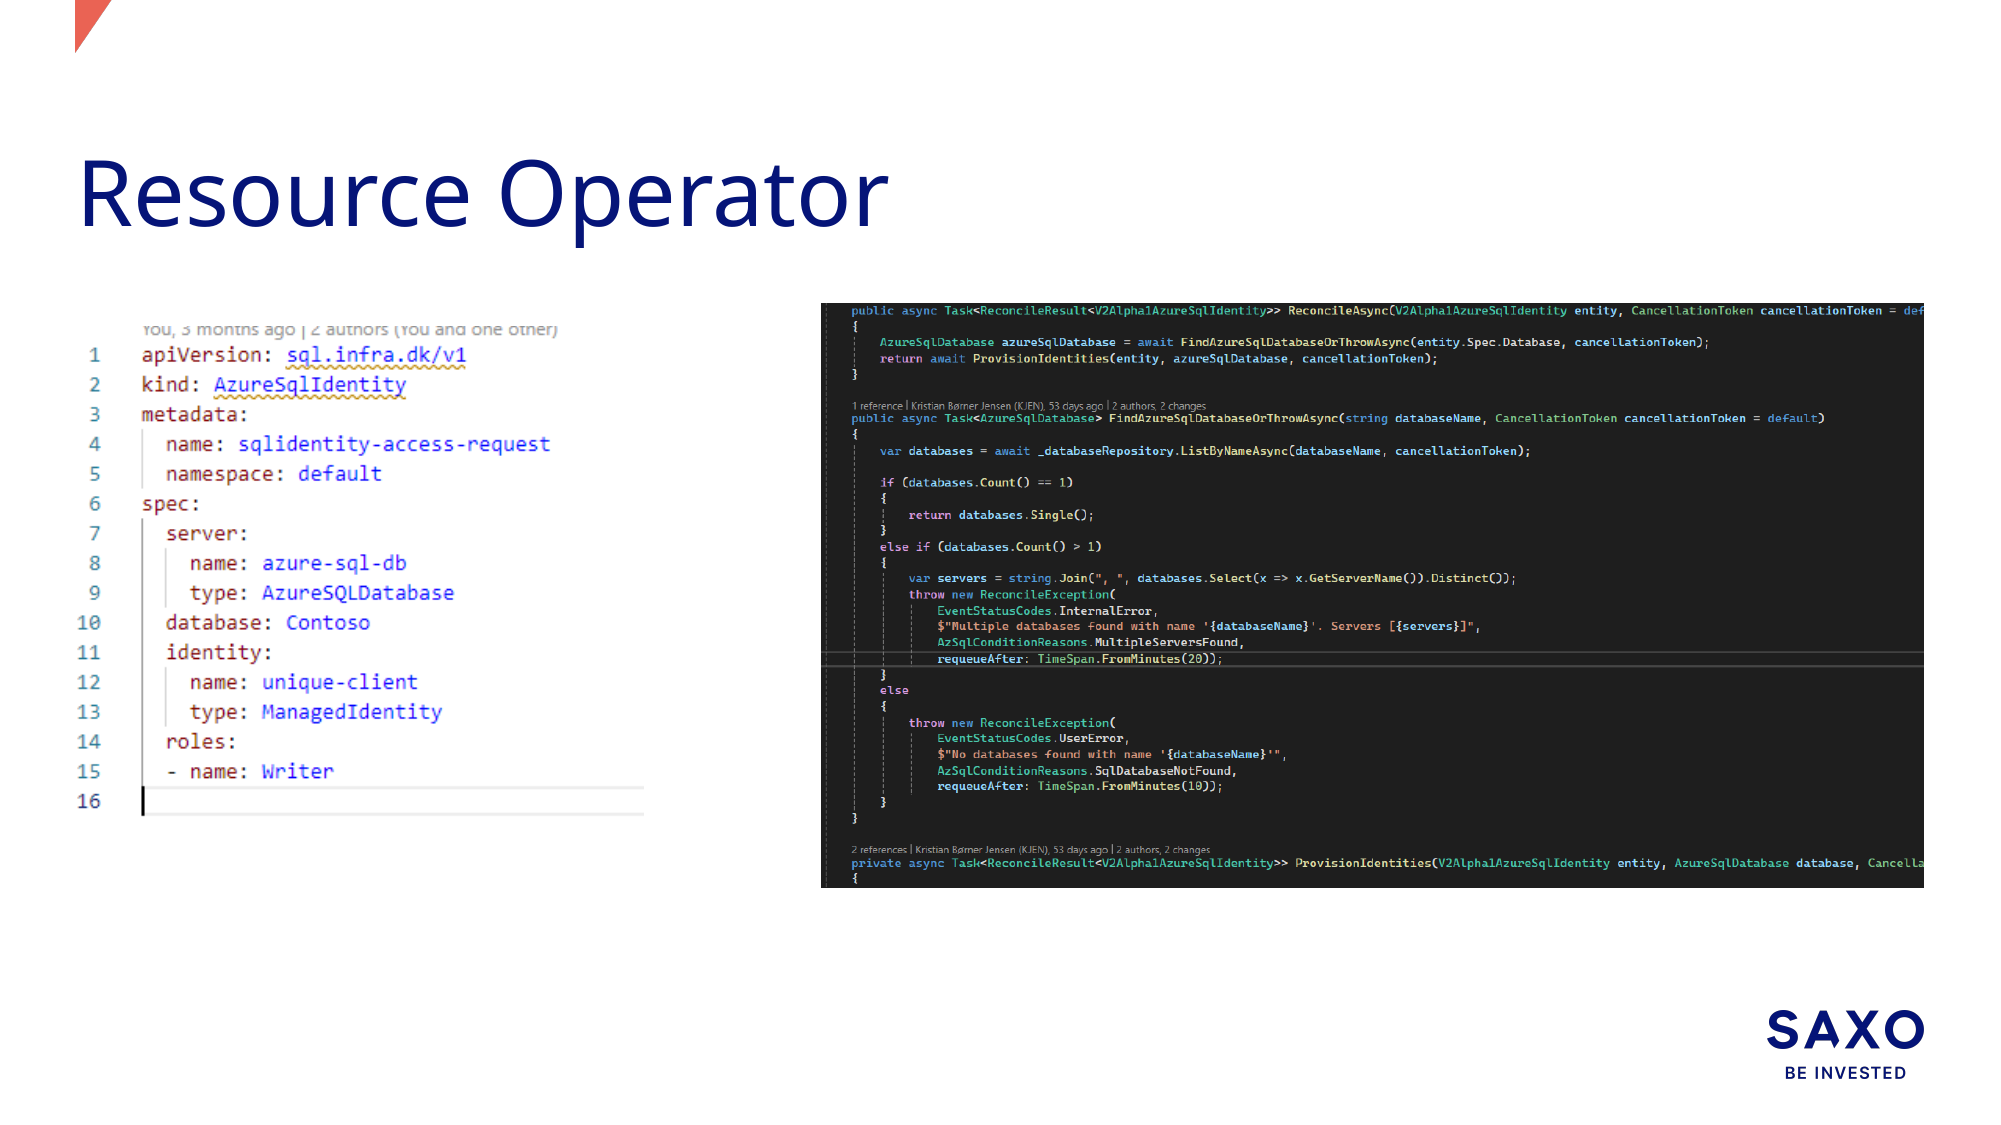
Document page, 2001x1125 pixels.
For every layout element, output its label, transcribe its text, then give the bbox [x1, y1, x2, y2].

picture [76, 326, 644, 824]
title Resource Operator [76, 147, 1000, 266]
picture [821, 303, 1924, 888]
picture [1767, 1010, 1924, 1079]
picture [75, 0, 112, 53]
